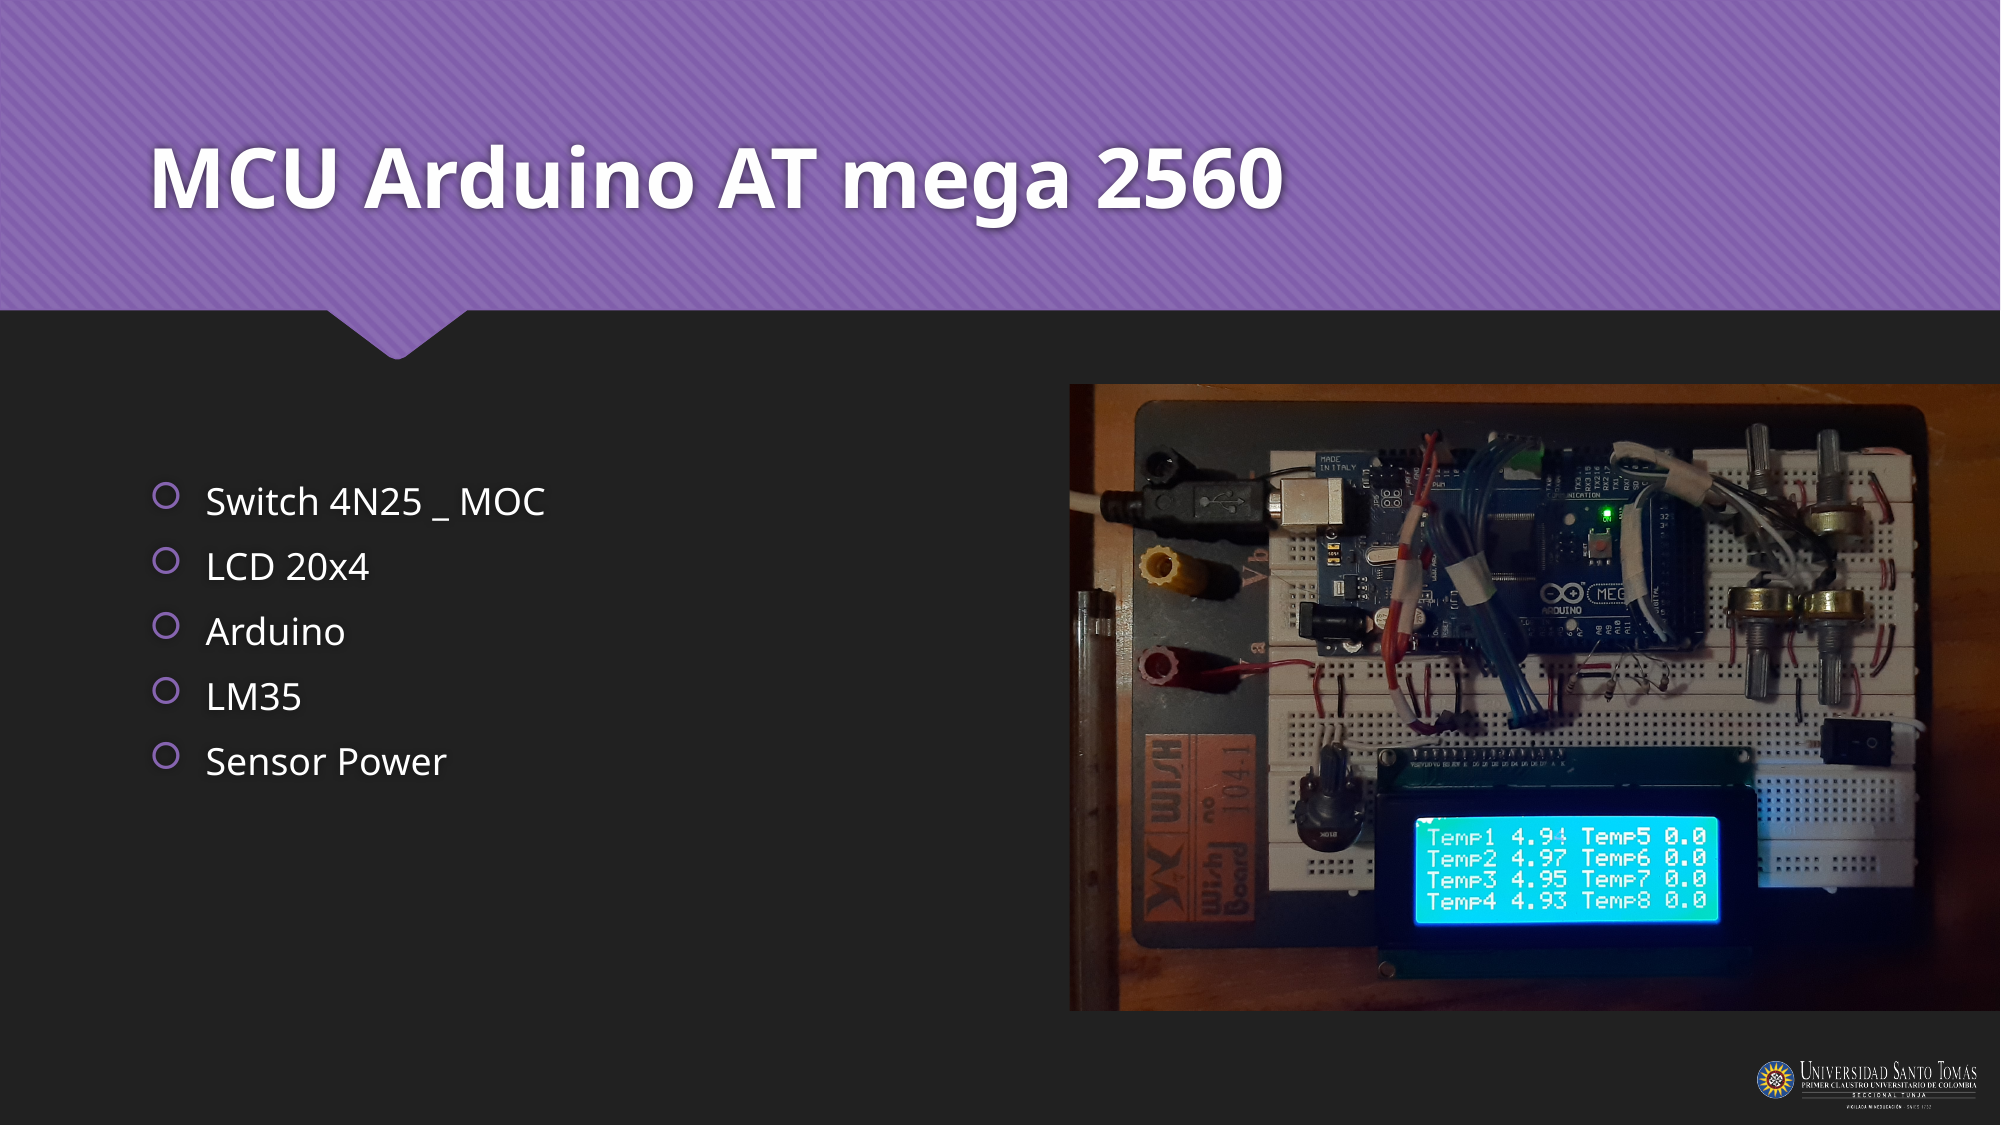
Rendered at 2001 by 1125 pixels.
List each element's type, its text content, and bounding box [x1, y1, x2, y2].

picture [1755, 1059, 1979, 1111]
picture [1069, 384, 2000, 1011]
list Switch 4N25 _ MOC LCD 20x4 Arduino LM35 Sensor Power [134, 364, 1866, 962]
title MCU Arduino AT mega 2560 [132, 73, 1868, 233]
